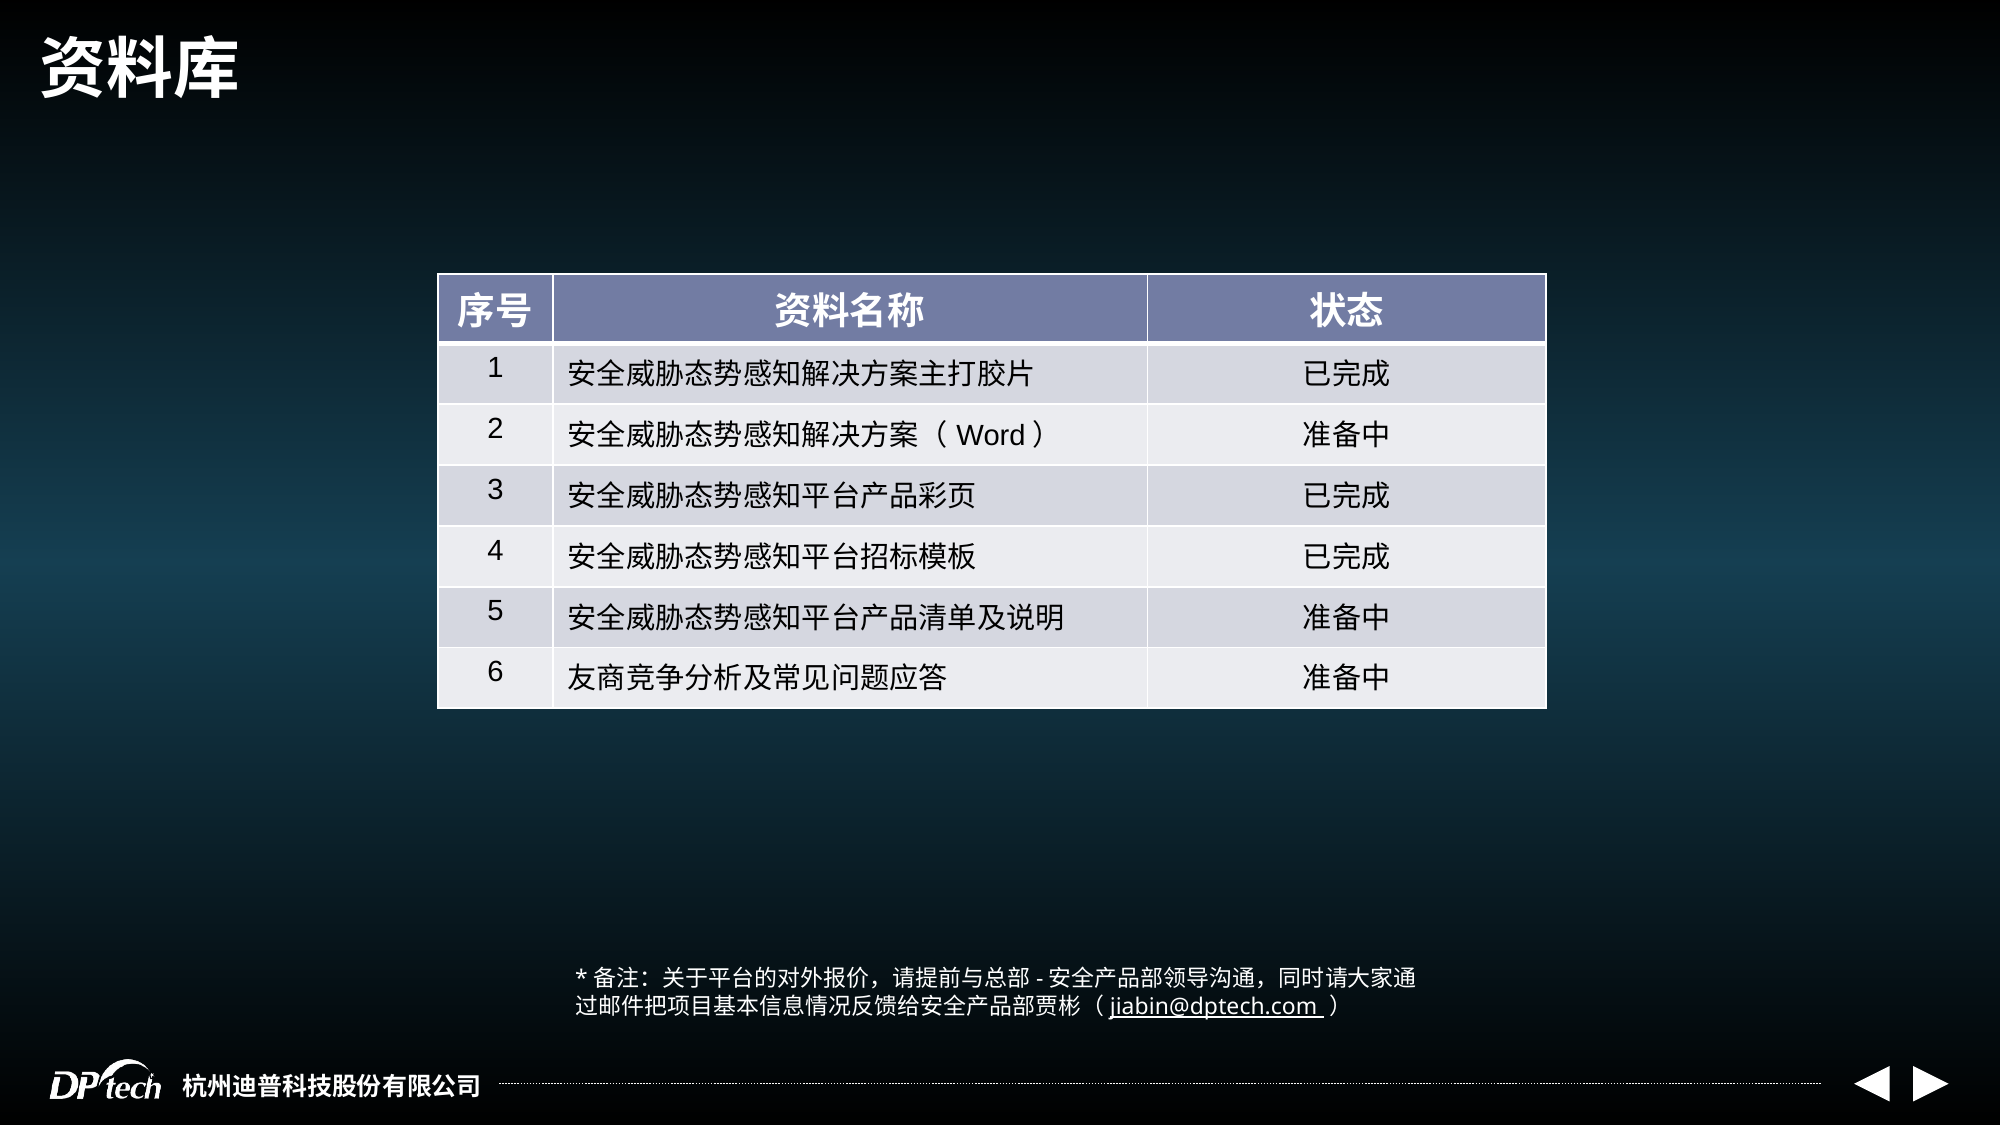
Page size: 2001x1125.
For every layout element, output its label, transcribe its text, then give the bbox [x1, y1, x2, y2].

table_cell 安全威胁态势感知解决方案（Word） [554, 405, 1147, 464]
table_cell 友商竞争分析及常见问题应答 [554, 648, 1147, 707]
table_cell 4 [439, 527, 552, 586]
picture [41, 1054, 166, 1109]
table_cell 准备中 [1148, 648, 1545, 707]
table_cell 安全威胁态势感知平台产品清单及说明 [554, 588, 1147, 647]
table_cell 准备中 [1148, 405, 1545, 464]
table_cell 已完成 [1148, 466, 1545, 525]
table_cell 已完成 [1148, 346, 1545, 403]
table_header 状态 [1148, 275, 1545, 341]
table_cell 6 [439, 648, 552, 707]
table_cell 安全威胁态势感知平台招标模板 [554, 527, 1147, 586]
table_cell 3 [439, 466, 552, 525]
table_cell 安全威胁态势感知平台产品彩页 [554, 466, 1147, 525]
table_cell 准备中 [1148, 588, 1545, 647]
table_cell 安全威胁态势感知解决方案主打胶片 [554, 346, 1147, 403]
table_cell 2 [439, 405, 552, 464]
table_cell 5 [439, 588, 552, 647]
text_box *备注：关于平台的对外报价，请提前与总部-安全产品部领导沟通，同时请大家通过邮件把项目基本信息情况反馈给安全产品部贾彬（jiabin@dptech.com ） [560, 956, 1440, 1026]
table_header 资料名称 [554, 275, 1147, 341]
table_header 序号 [439, 275, 552, 341]
table_cell 1 [439, 346, 552, 403]
table_cell 已完成 [1148, 527, 1545, 586]
text_box 资料库 [24, 18, 1357, 126]
